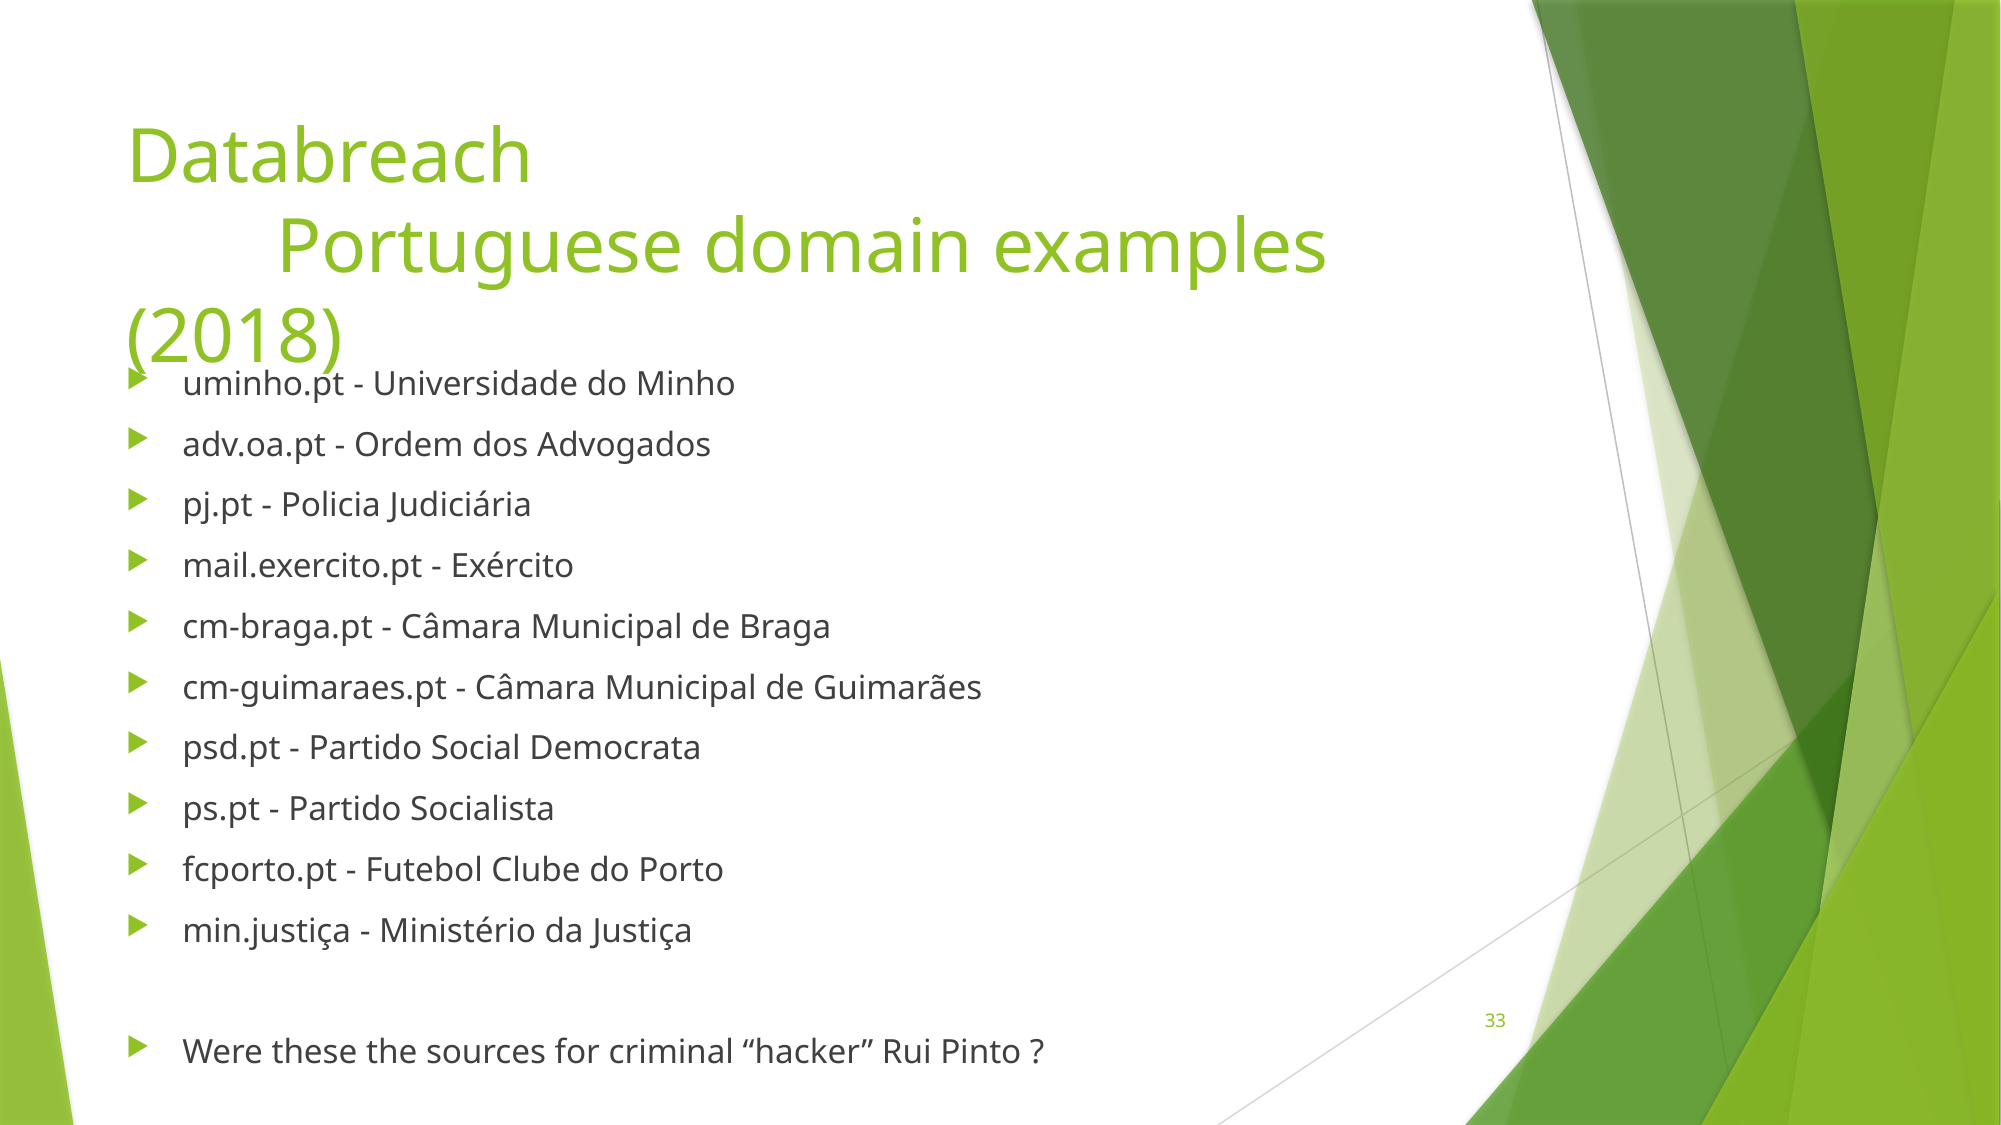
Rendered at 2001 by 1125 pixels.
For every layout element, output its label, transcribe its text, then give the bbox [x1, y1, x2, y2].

list uminho.pt - Universidade do Minho adv.oa.pt - Ordem dos Advogados pj.pt - Policia Judiciária mail.exercito.pt - Exército cm-braga.pt - Câmara Municipal de Braga cm-guimaraes.pt - Câmara Municipal de Guimarães psd.pt - Partido Social Democrata ps.pt - Partido Socialista fcporto.pt - Futebol Clube do Porto min.justiça - Ministério da Justiça Were these the sources for criminal “hacker” Rui Pinto ? [111, 354, 1522, 992]
title Databreach Portuguese domain examples (2018) [111, 99, 1522, 317]
slide_number 33 [1409, 991, 1522, 1051]
